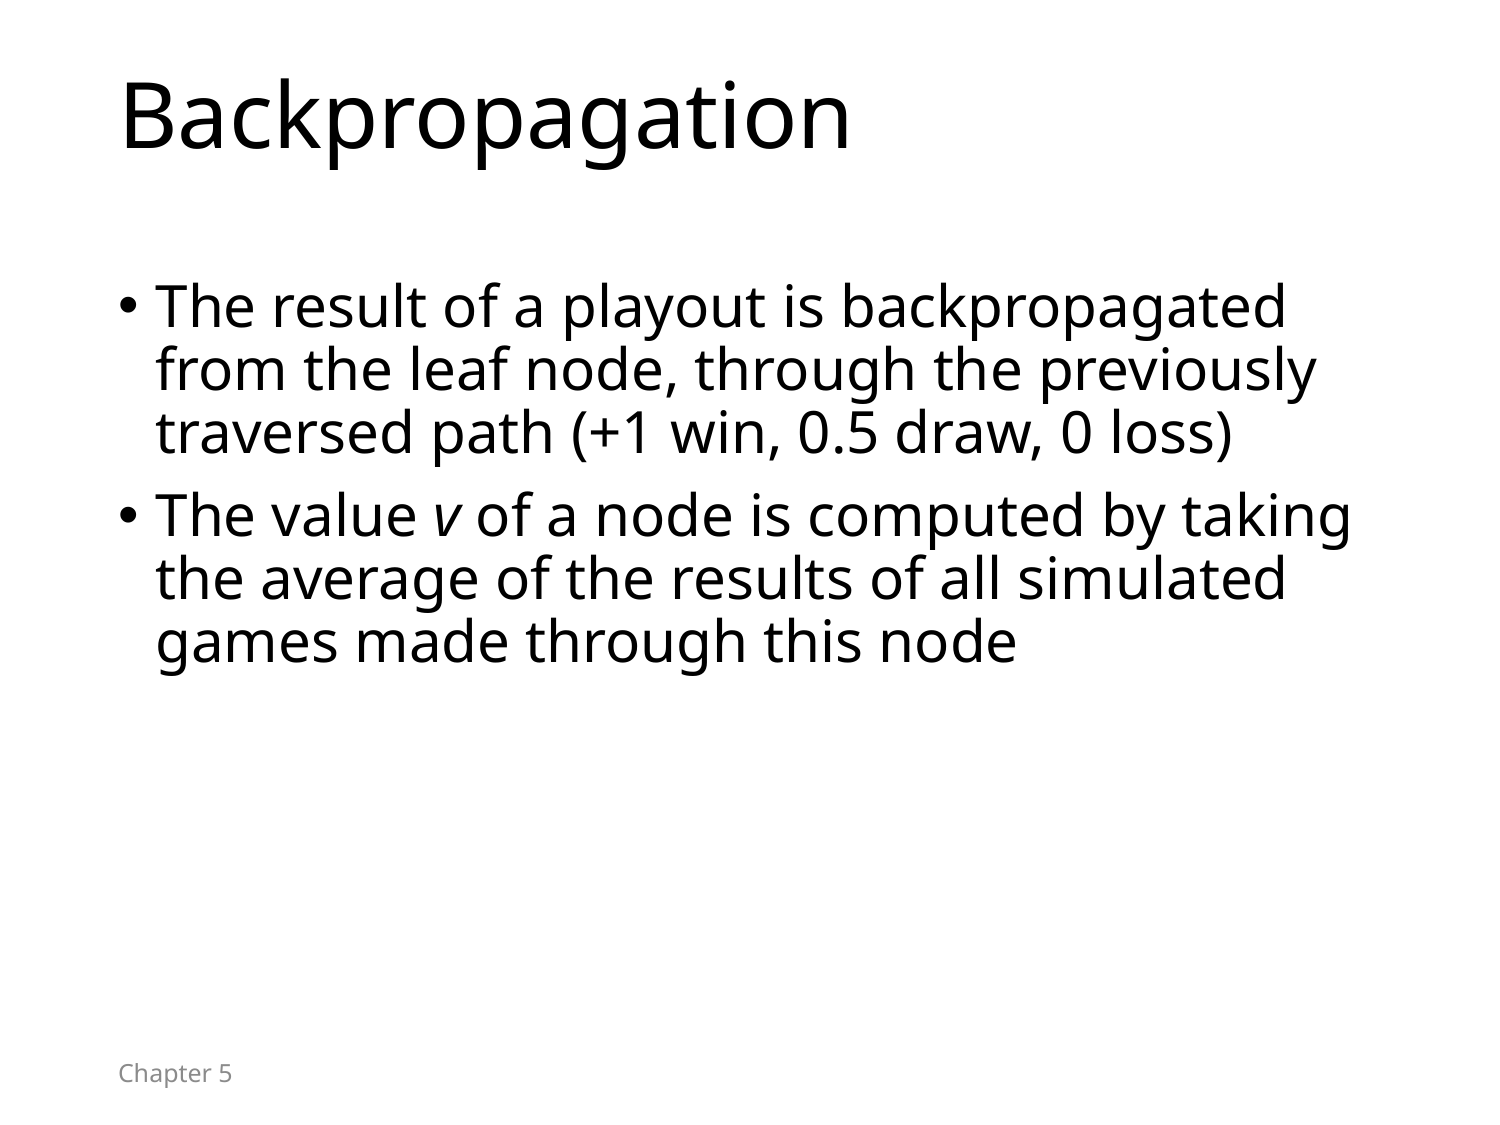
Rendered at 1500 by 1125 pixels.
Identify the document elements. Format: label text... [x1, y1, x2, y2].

list The result of a playout is backpropagated from the leaf node, through the previously traversed path (+1 win, 0.5 draw, 0 loss) The value v of a node is computed by taking the average of the results of all simulated games made through this node [103, 269, 1397, 1097]
title Backpropagation [103, 59, 1397, 178]
